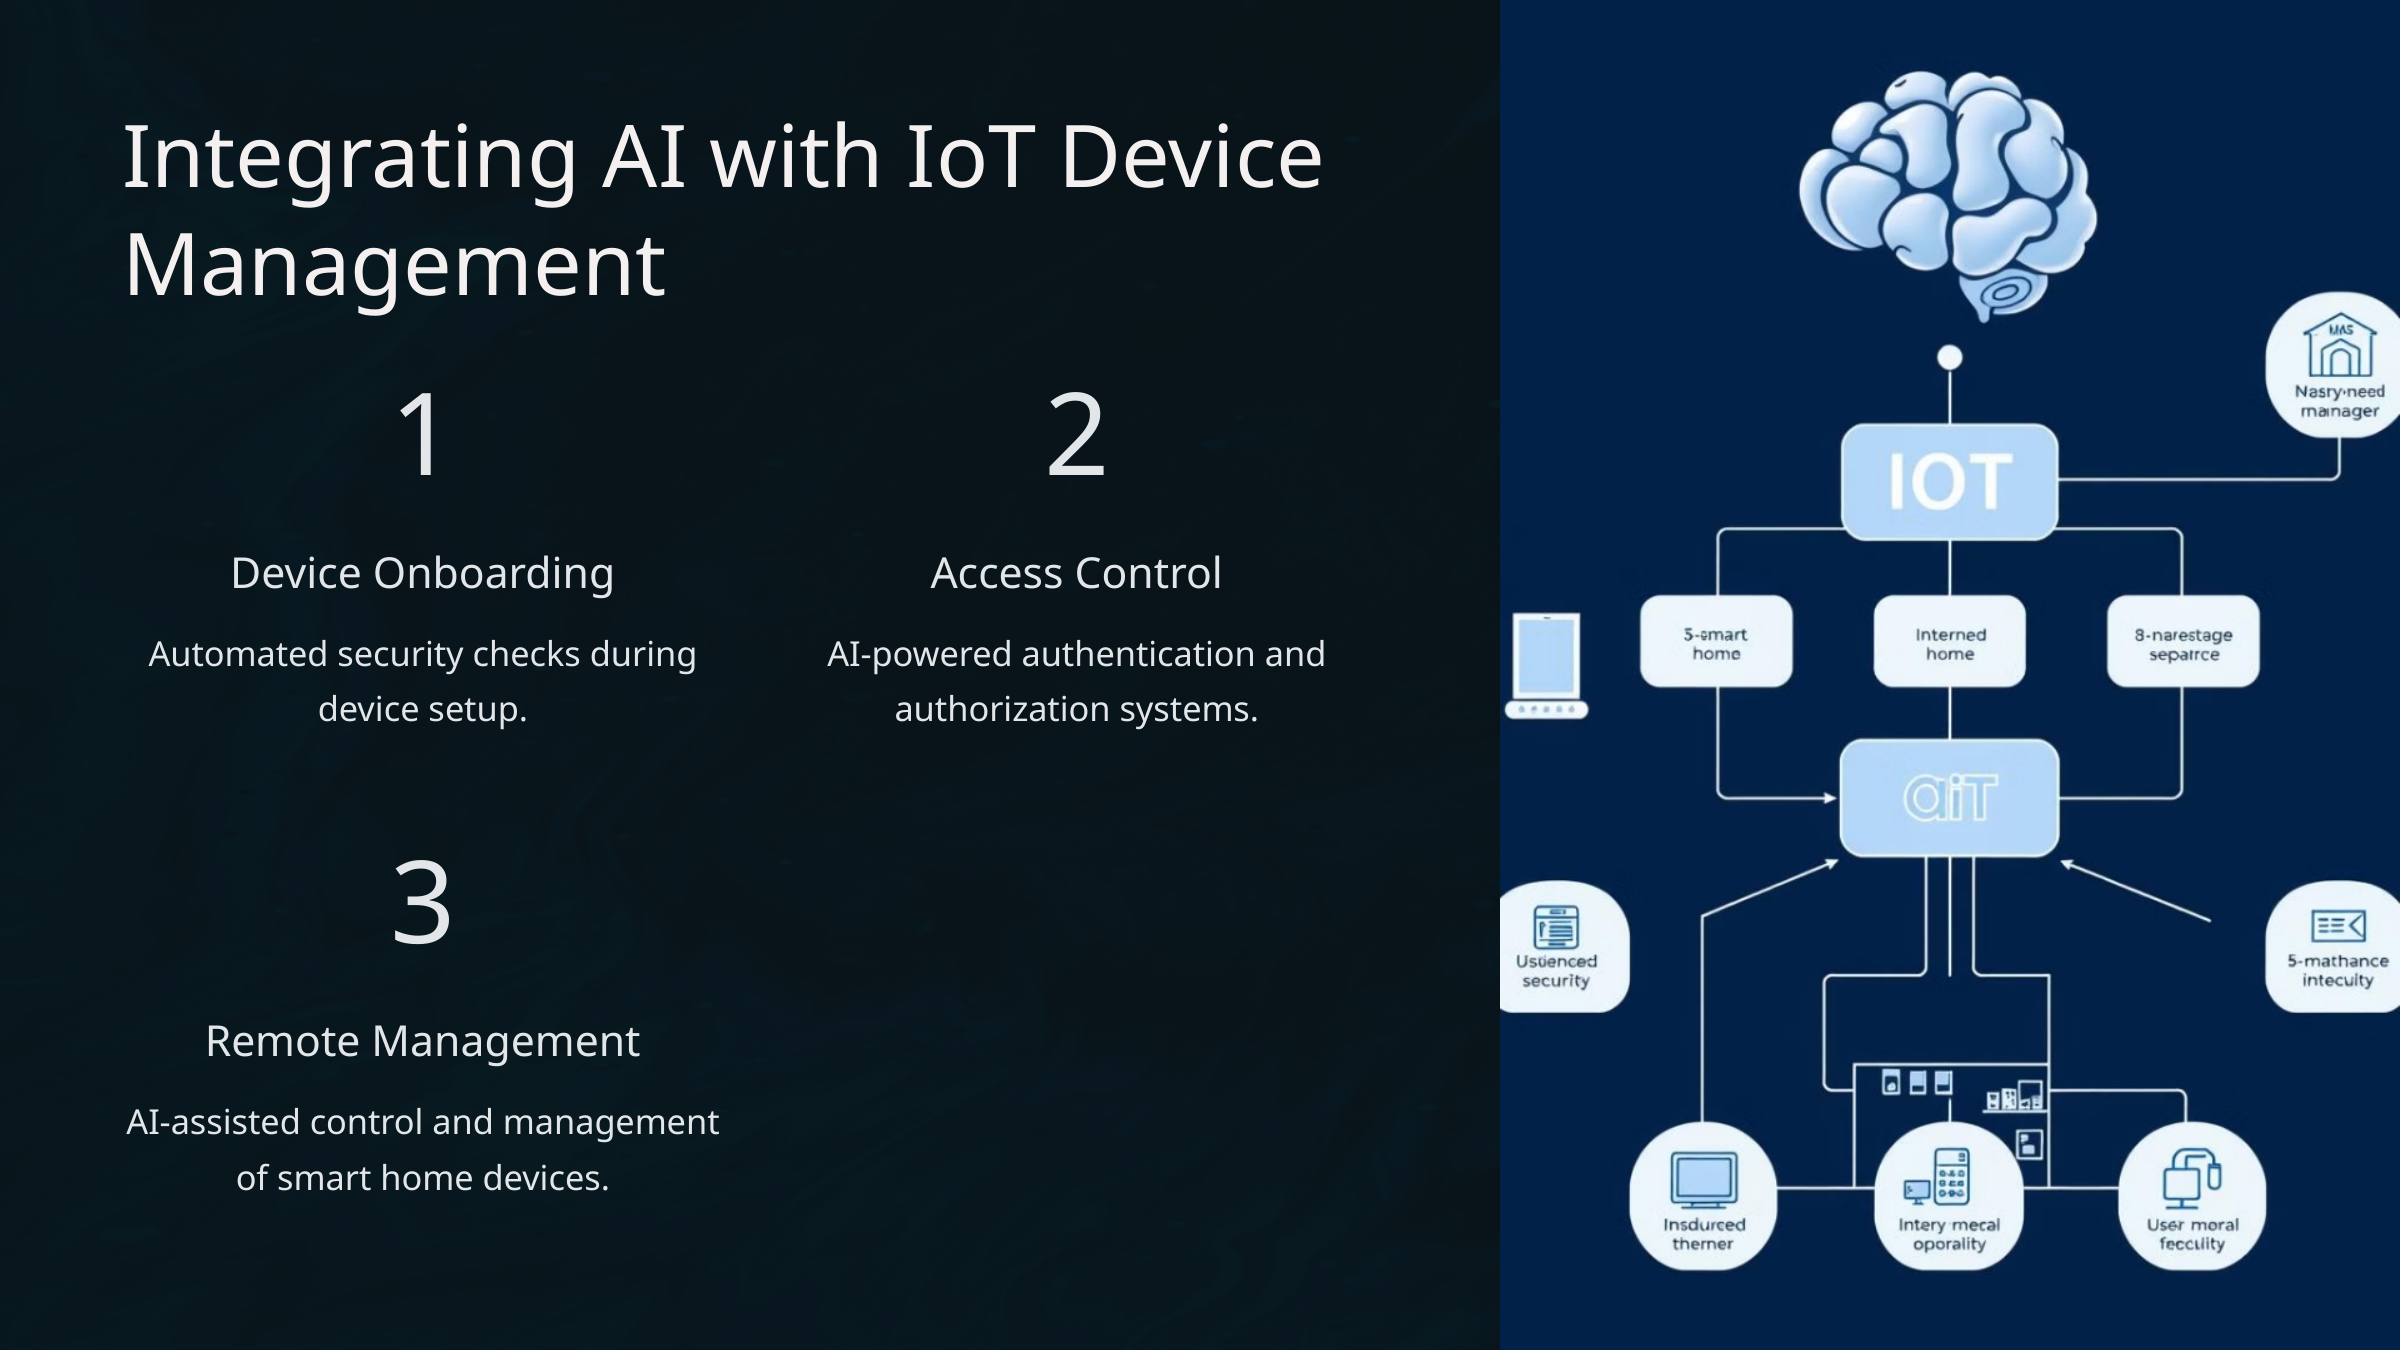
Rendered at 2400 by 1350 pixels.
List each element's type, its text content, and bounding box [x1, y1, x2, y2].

text_box AI-assisted control and management of smart home devices. [122, 1086, 724, 1255]
picture [1499, 0, 2400, 1350]
text_box Access Control [858, 542, 1296, 598]
text_box Automated security checks during device setup. [122, 618, 724, 731]
text_box 2 [776, 384, 1378, 500]
text_box AI-powered authentication and authorization systems. [776, 618, 1378, 731]
text_box Device Onboarding [204, 542, 642, 598]
text_box Remote Management [192, 1011, 654, 1066]
text_box 1 [122, 384, 724, 500]
text_box Integrating AI with IoT Device Management [122, 95, 1378, 315]
text_box 3 [122, 852, 724, 968]
